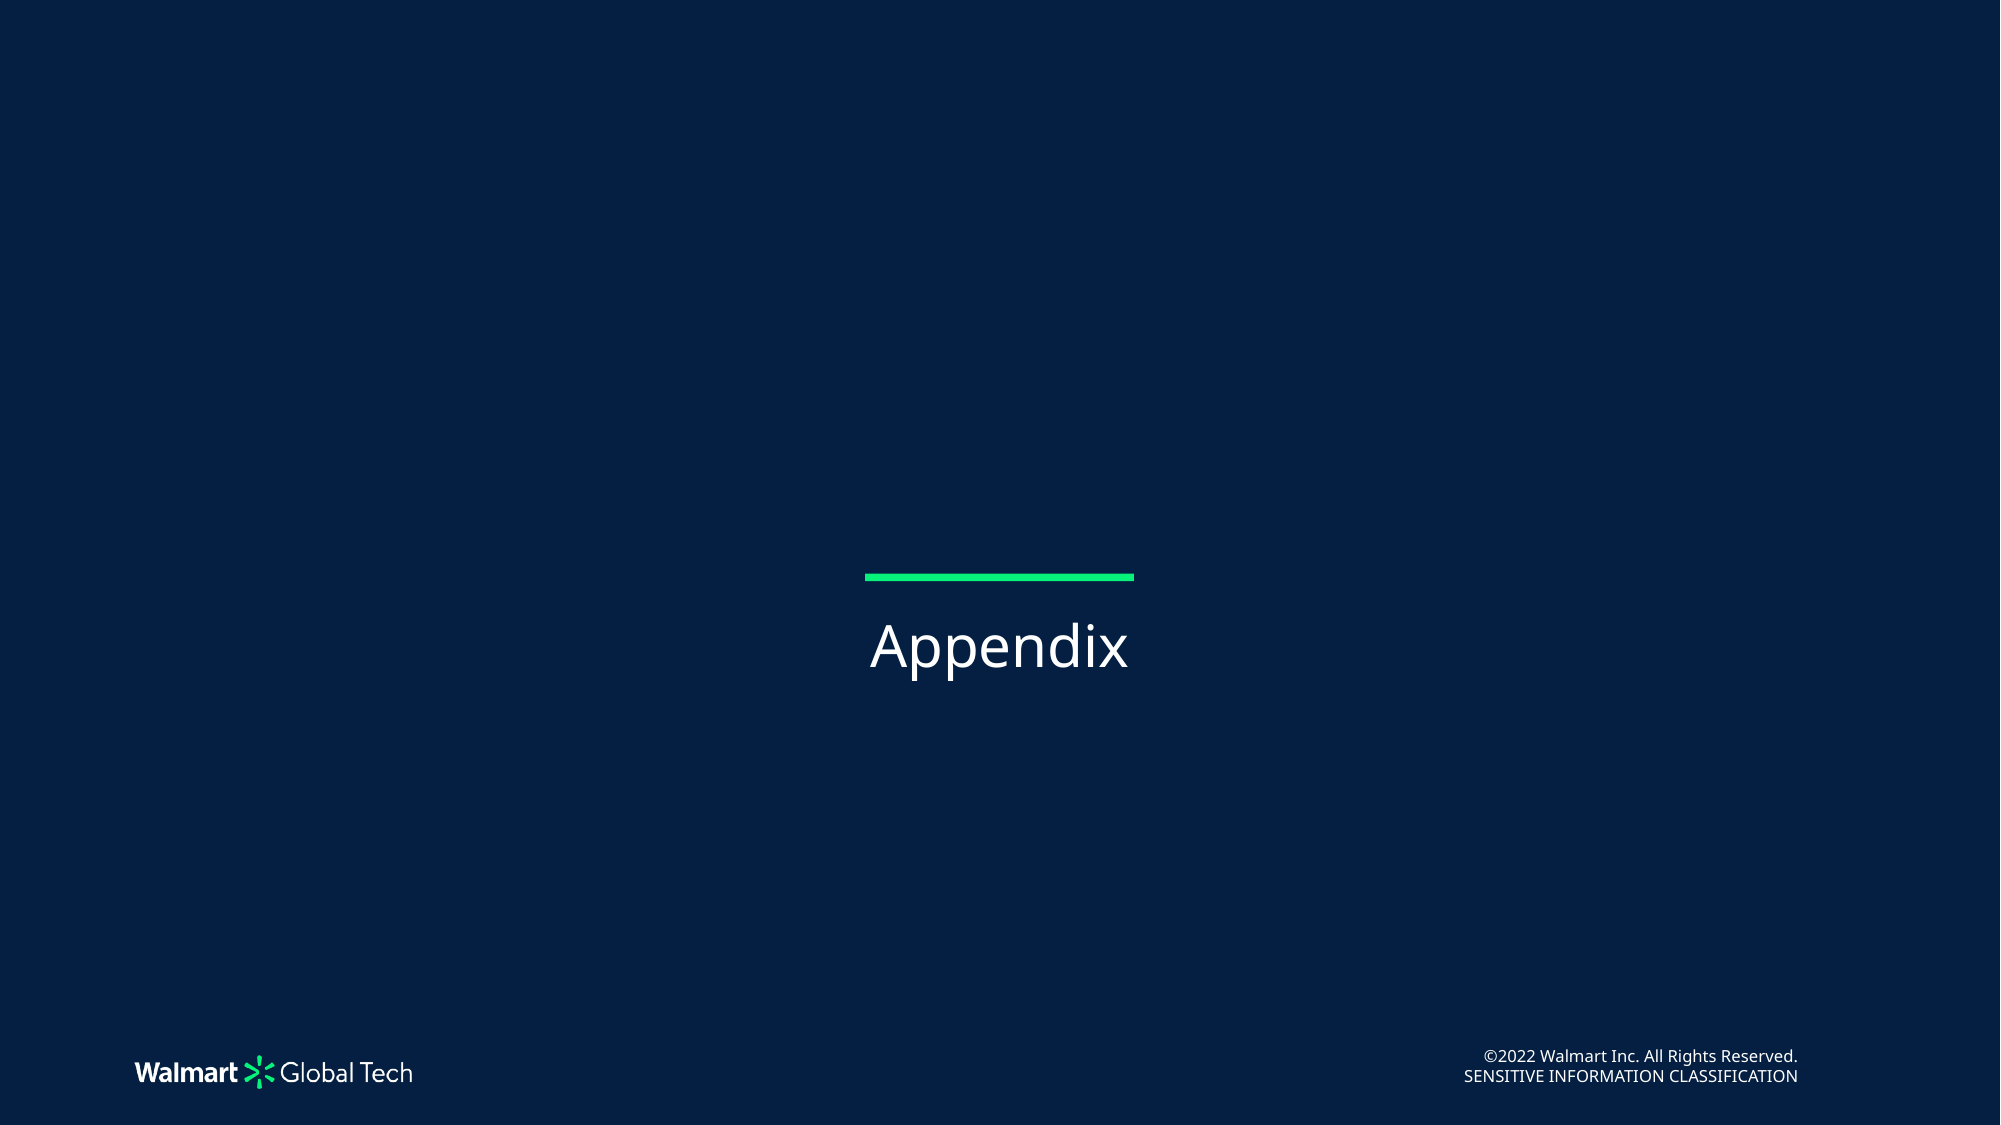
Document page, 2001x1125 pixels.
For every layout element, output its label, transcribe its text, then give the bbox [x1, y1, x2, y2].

list Appendix [587, 601, 1412, 688]
picture [134, 1055, 412, 1089]
